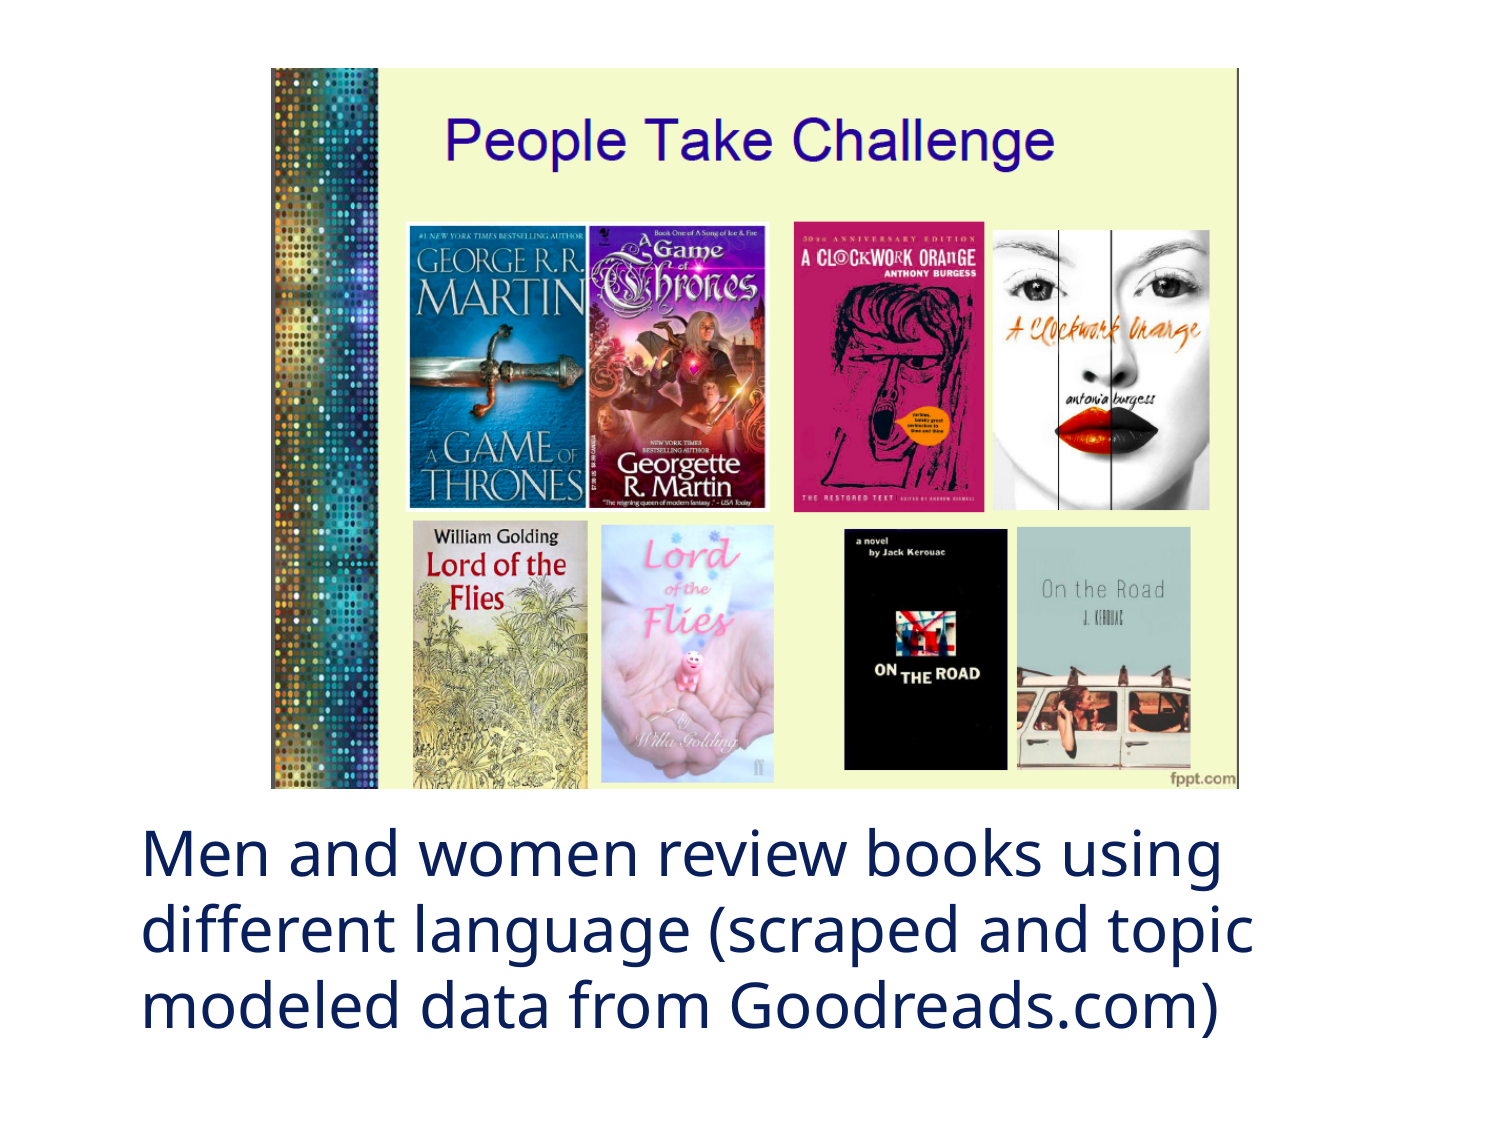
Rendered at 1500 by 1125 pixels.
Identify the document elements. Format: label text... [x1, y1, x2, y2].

picture [271, 68, 1239, 789]
list Men and women review books using different language (scraped and topic modeled data from Goodreads.com) [125, 805, 1425, 1050]
